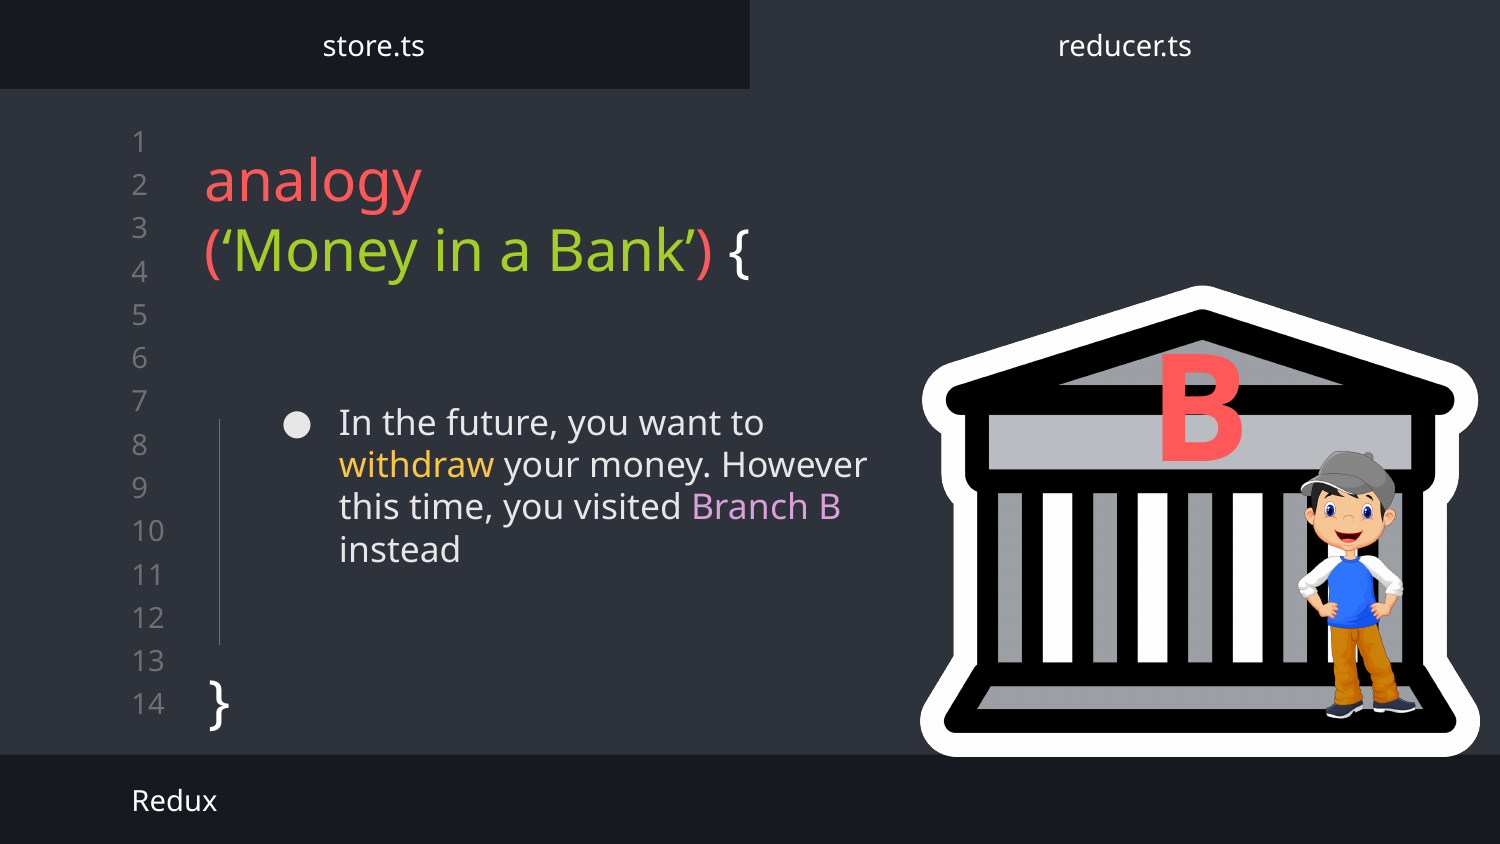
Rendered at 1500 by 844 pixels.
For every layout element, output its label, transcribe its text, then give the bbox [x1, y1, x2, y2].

subtitle Redux [116, 770, 915, 829]
subtitle store.ts [0, 15, 749, 74]
picture [914, 235, 1486, 808]
subtitle In the future, you want to withdraw your money. However this time, you visited Branch B instead [248, 328, 892, 676]
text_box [177, 419, 262, 750]
subtitle reducer.ts [750, 15, 1500, 74]
title analogy (‘Money in a Bank’) { [189, 129, 1028, 297]
